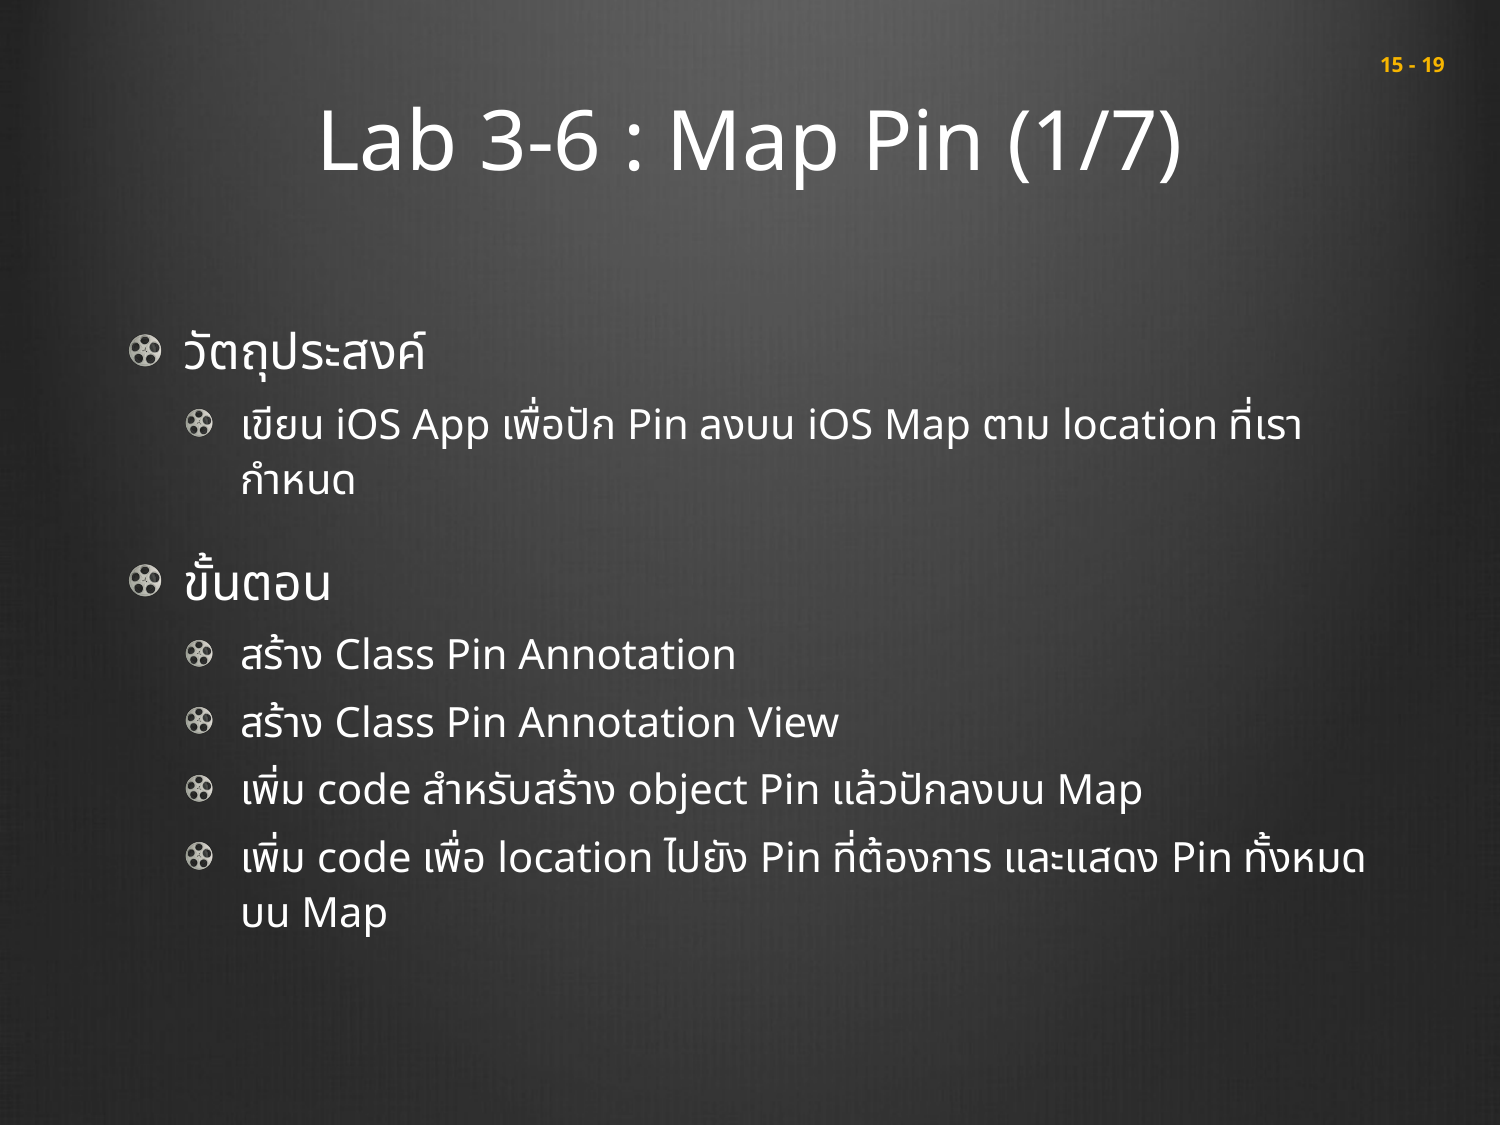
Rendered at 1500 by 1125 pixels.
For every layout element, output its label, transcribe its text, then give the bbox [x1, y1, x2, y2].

picture [184, 773, 214, 803]
picture [127, 562, 163, 598]
text_box 15 - 19 [1306, 43, 1460, 86]
picture [184, 638, 214, 668]
picture [184, 840, 214, 871]
title Lab 3-6 : Map Pin (1/7) [112, 19, 1388, 255]
list วัตถุประสงค์ เขียน iOS App เพื่อปัก Pin ลงบน iOS Map ตาม location ที่เรากำหนด ขั้นตอน สร้าง Class Pin Annotation สร้าง Class Pin Annotation View เพิ่ม code สำหรับสร้าง object Pin แล้วปักลงบน Map เพิ่ม code เพื่อ location ไปยัง Pin ที่ต้องการ และแสดง Pin ทั้งหมดบน Map [112, 306, 1388, 1005]
picture [184, 705, 214, 735]
picture [127, 332, 163, 368]
picture [184, 407, 214, 438]
